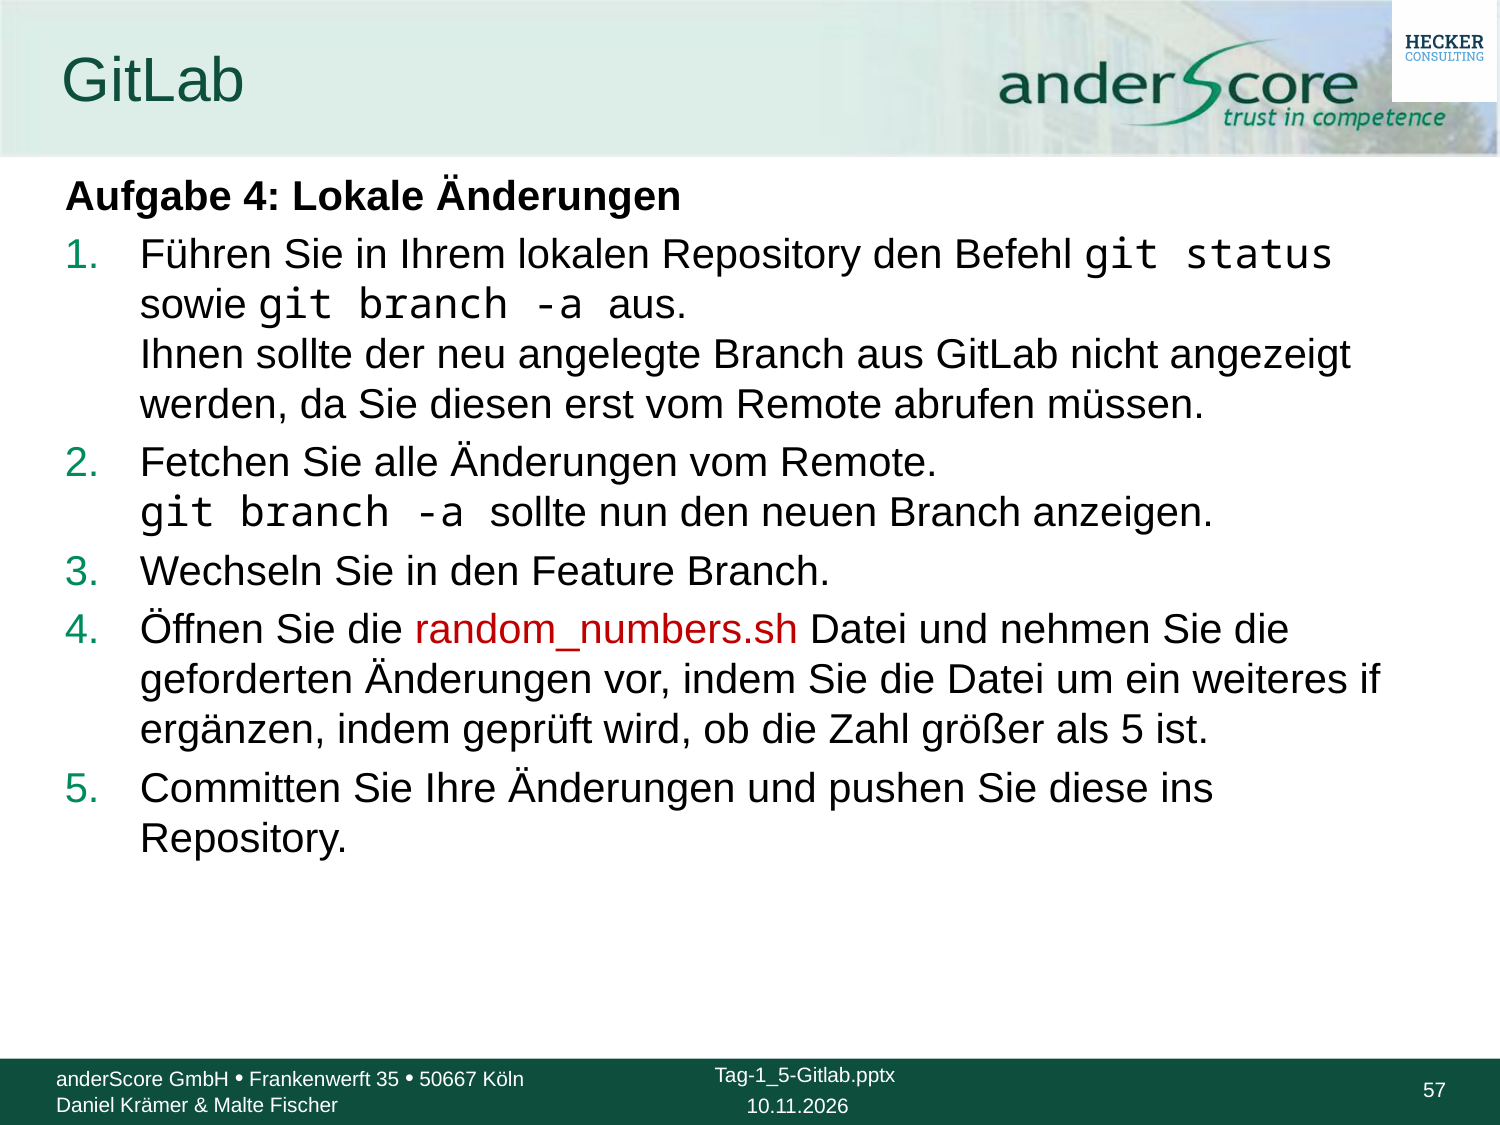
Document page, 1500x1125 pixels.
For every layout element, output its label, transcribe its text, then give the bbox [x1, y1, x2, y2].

list Aufgabe 4: Lokale Änderungen Führen Sie in Ihrem lokalen Repository den Befehl git status sowie git branch -a aus. Ihnen sollte der neu angelegte Branch aus GitLab nicht angezeigt werden, da Sie diesen erst vom Remote abrufen müssen. Fetchen Sie alle Änderungen vom Remote. git branch -a sollte nun den neuen Branch anzeigen. Wechseln Sie in den Feature Branch. Öffnen Sie die random_numbers.sh Datei und nehmen Sie die geforderten Änderungen vor, indem Sie die Datei um ein weiteres if ergänzen, indem geprüft wird, ob die Zahl größer als 5 ist. Committen Sie Ihre Änderungen und pushen Sie diese ins Repository. [49, 160, 1447, 1047]
title GitLab [46, 23, 975, 140]
picture [0, 0, 1500, 157]
